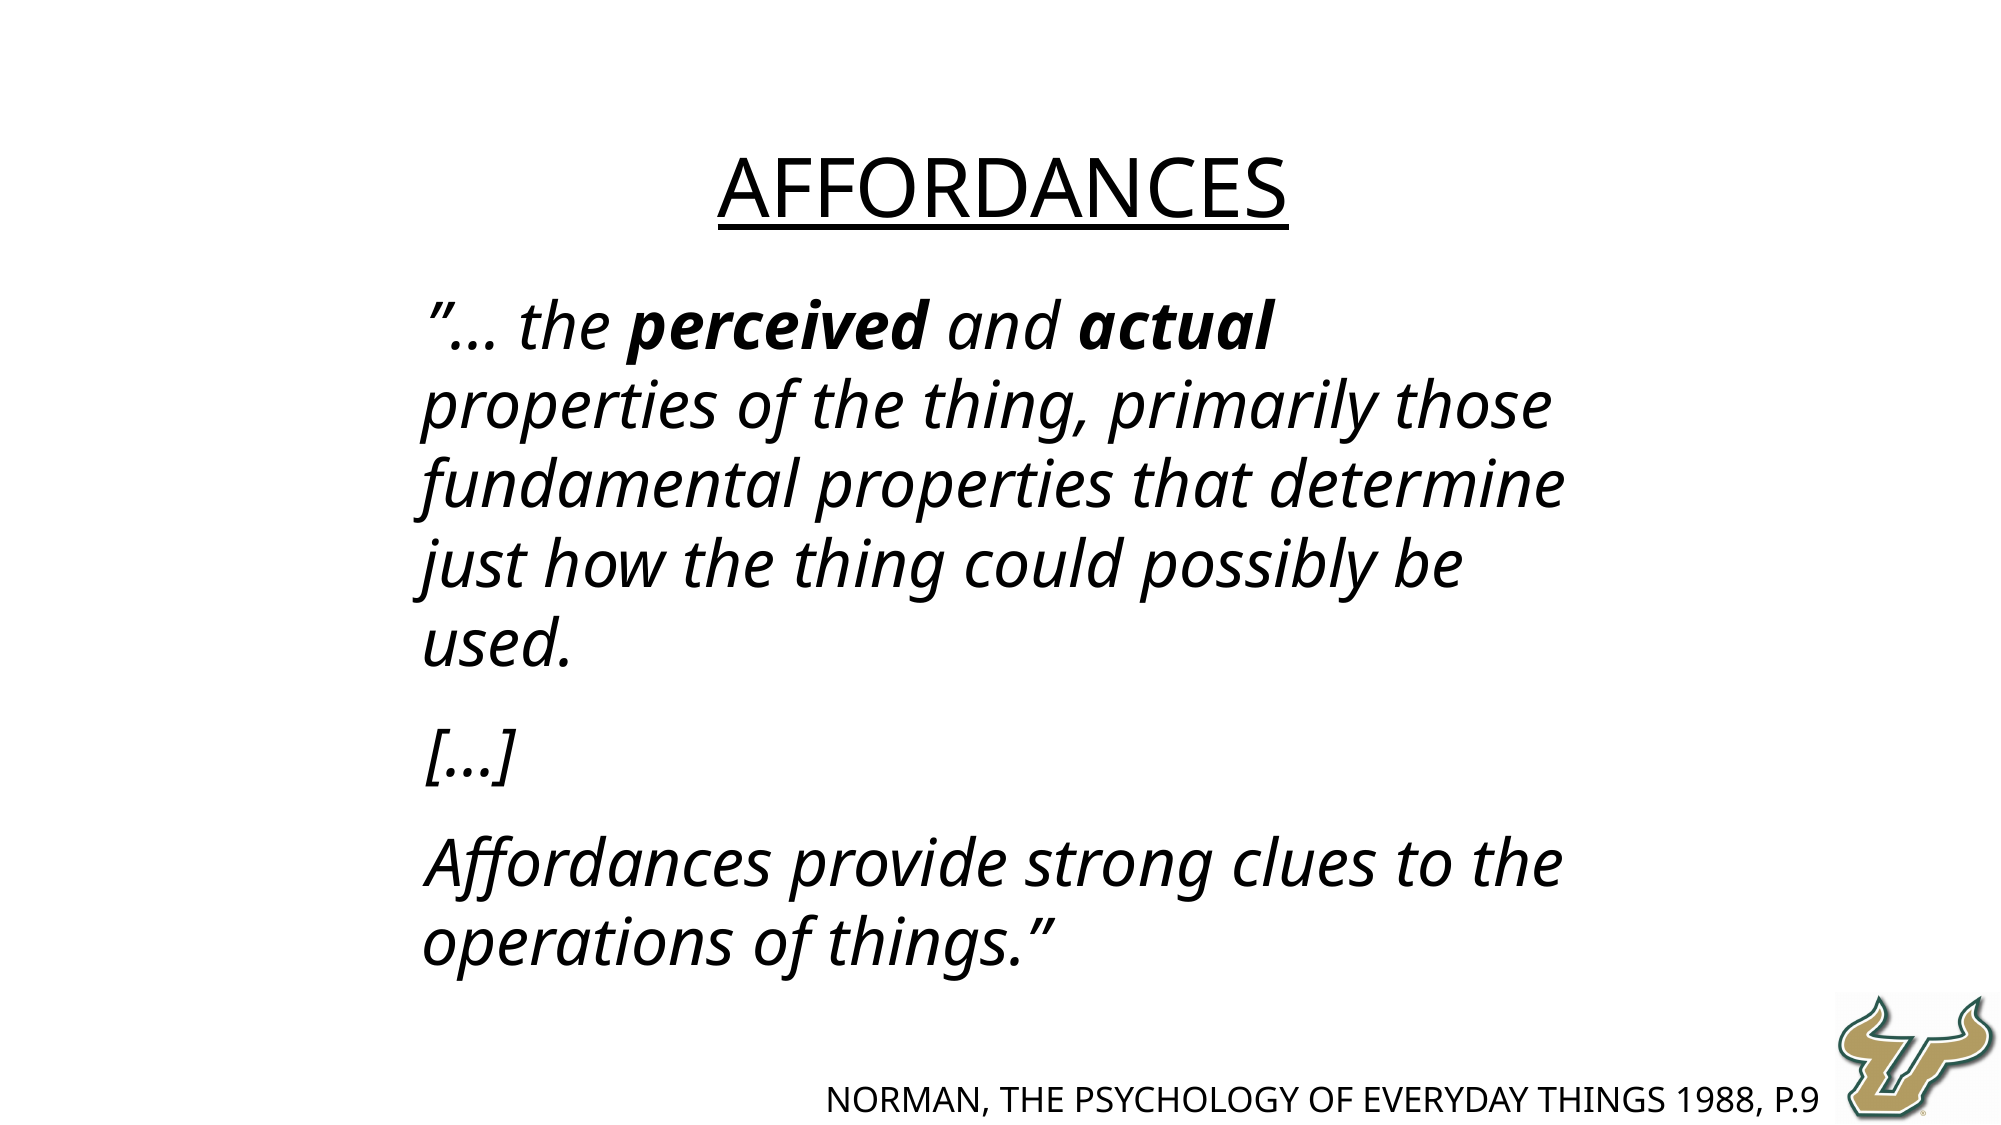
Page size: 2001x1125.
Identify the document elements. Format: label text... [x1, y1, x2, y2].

list Norman, The Psychology of Everyday Things 1988, p.9 [780, 1072, 1835, 1125]
list Affordances ”… the perceived and actual properties of the thing, primarily those fundamental properties that determine just how the thing could possibly be used. [...] Affordances provide strong clues to the operations of things.” [406, 135, 1594, 990]
picture [1835, 992, 2000, 1124]
